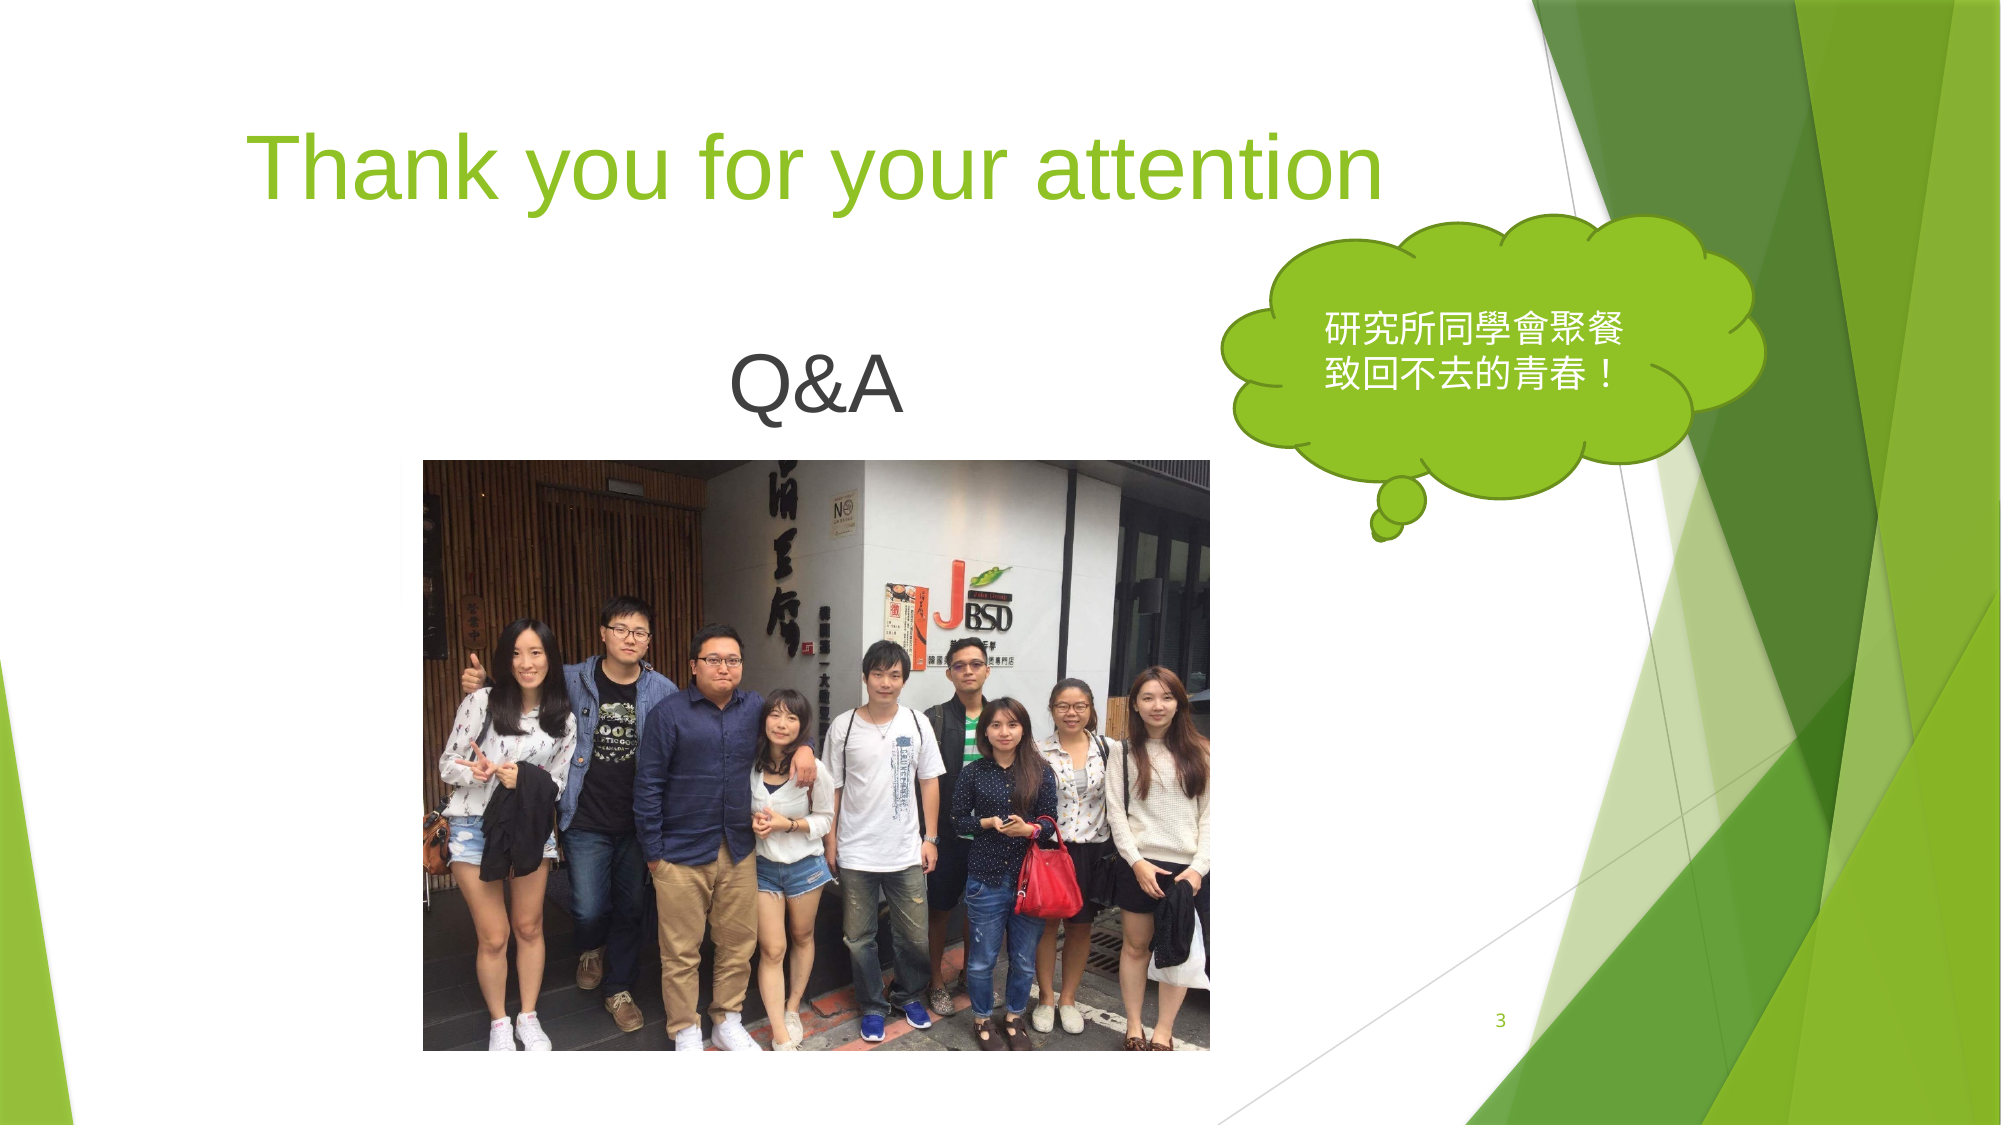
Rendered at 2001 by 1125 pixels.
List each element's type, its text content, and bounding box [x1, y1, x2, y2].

picture [422, 459, 1211, 1052]
text_box 研究所同學會聚餐 致回不去的青春！ [1220, 213, 1768, 543]
slide_number 3 [1409, 991, 1522, 1051]
title Thank you for your attention [111, 99, 1522, 317]
list Q&A [111, 321, 1265, 446]
